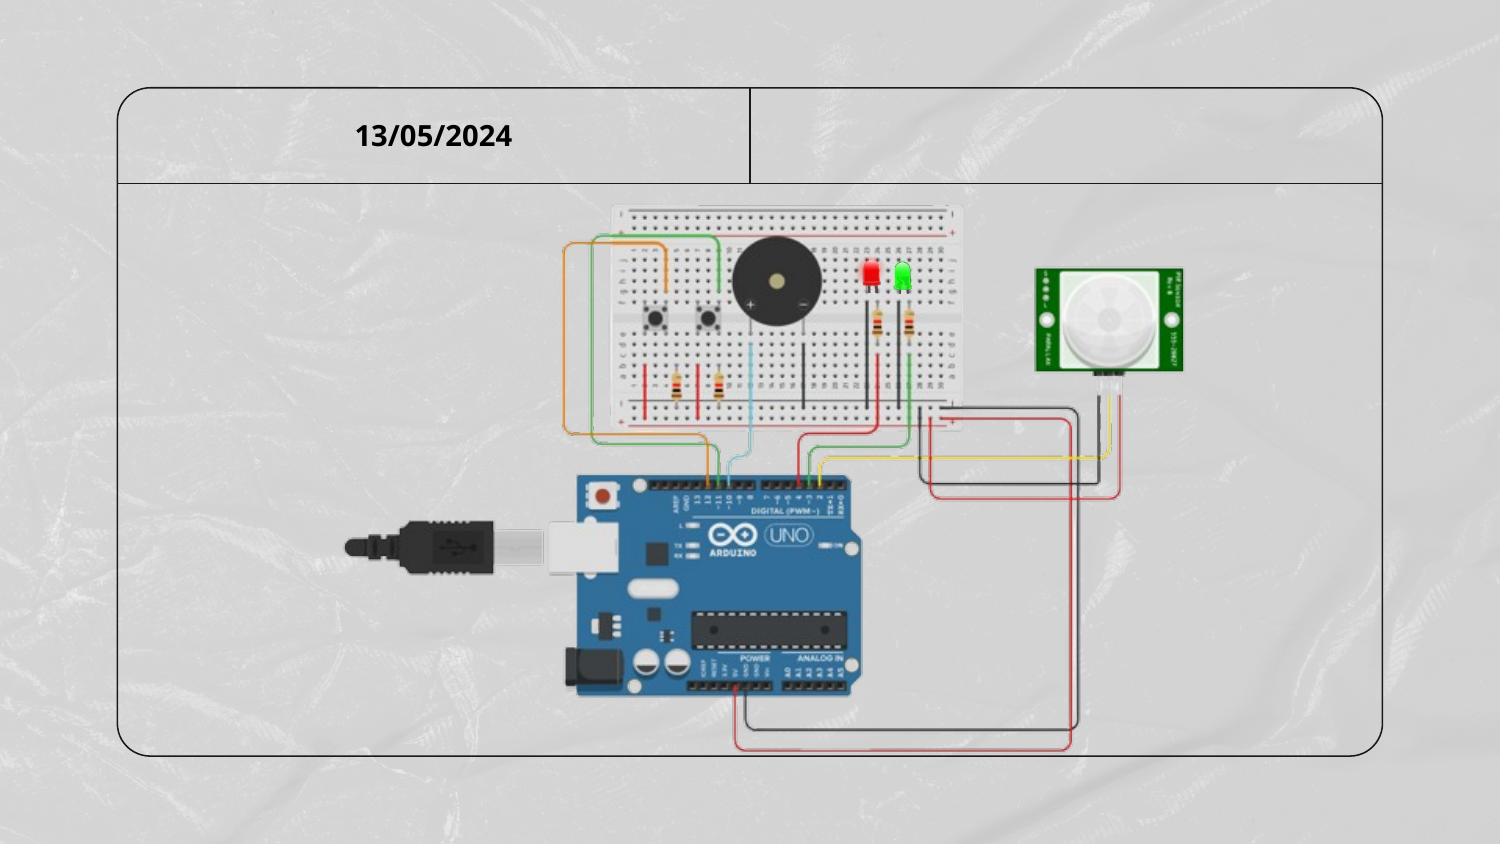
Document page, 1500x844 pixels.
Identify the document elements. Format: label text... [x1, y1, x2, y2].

text_box 13/05/2024 [310, 101, 557, 158]
picture [0, 0, 1500, 844]
